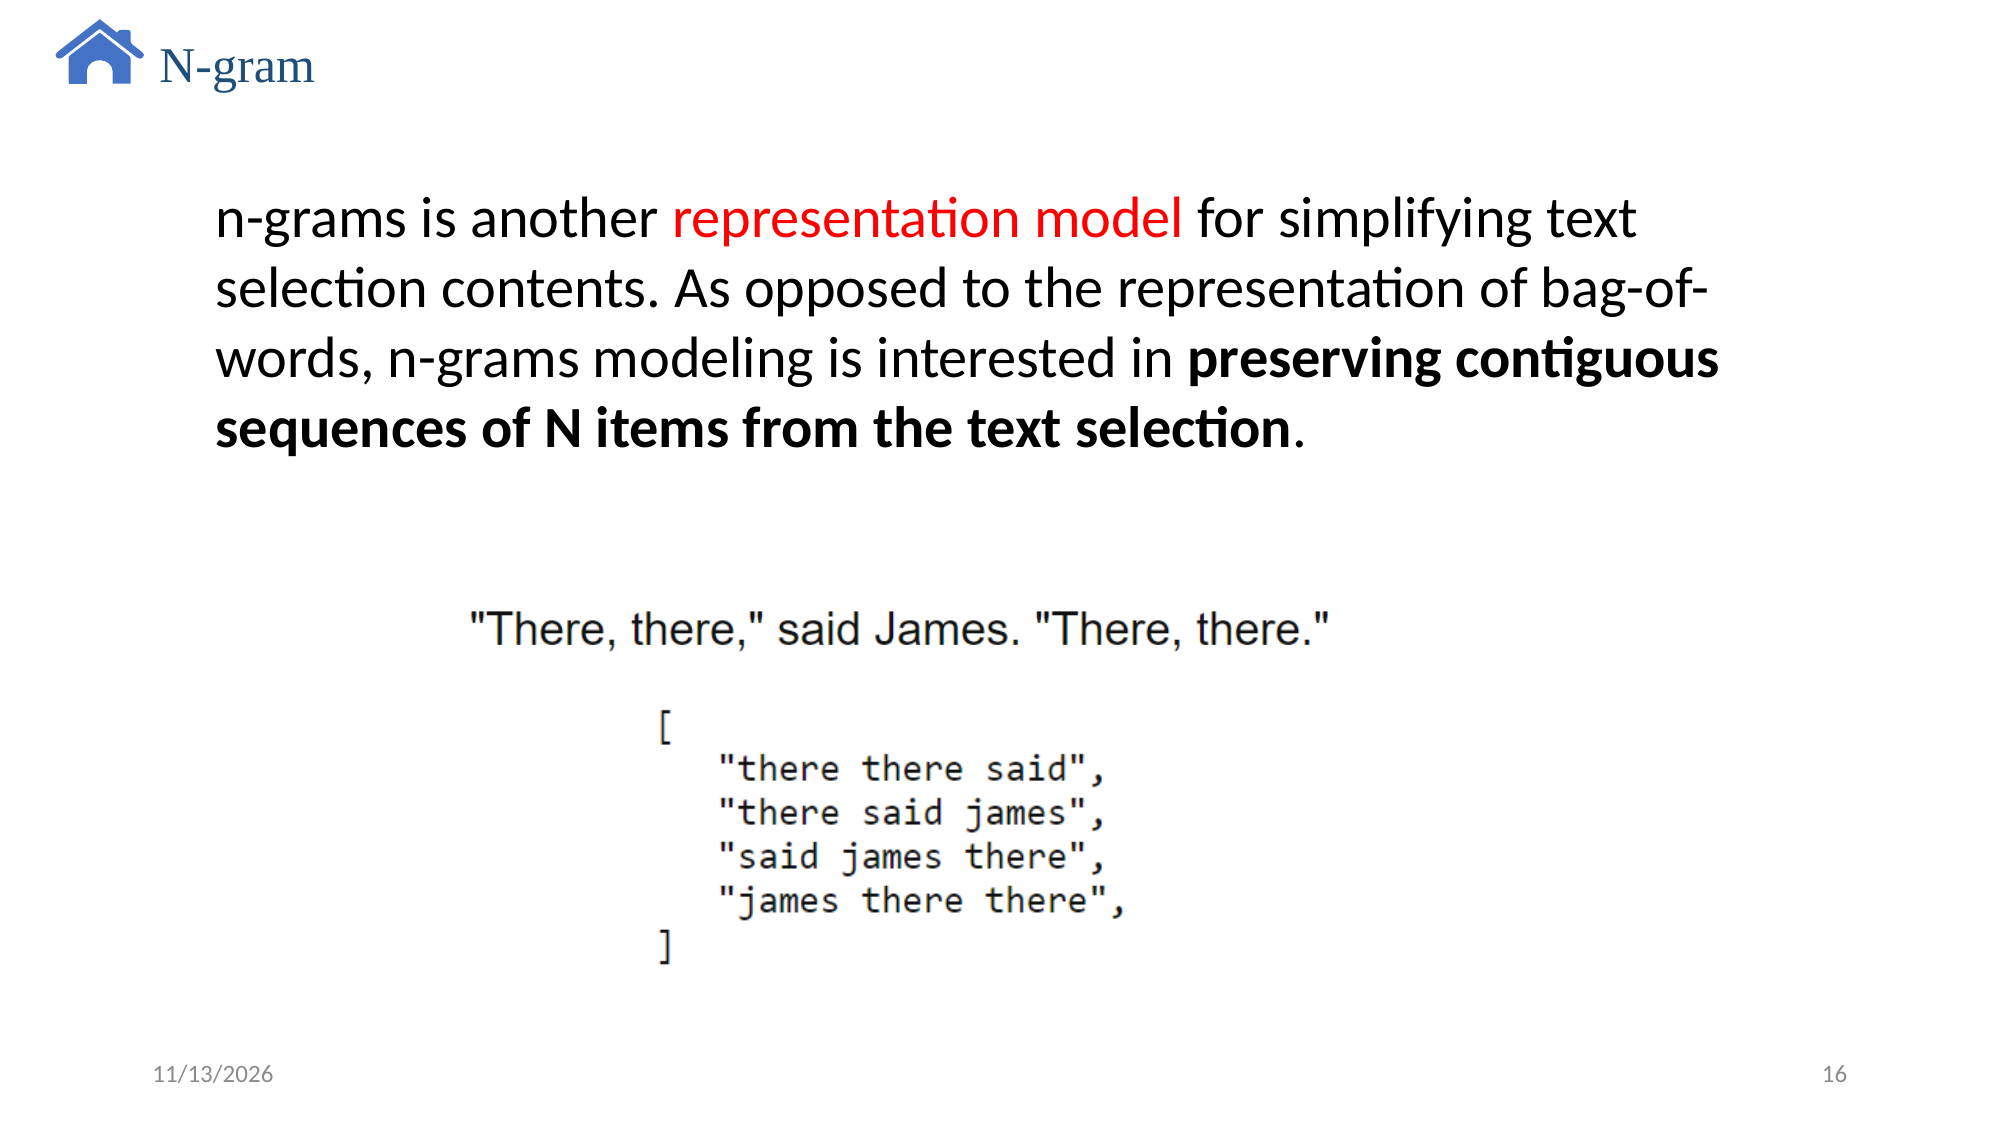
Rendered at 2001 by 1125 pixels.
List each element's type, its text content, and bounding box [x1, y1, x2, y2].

text_box n-grams is another representation model for simplifying text selection contents. As opposed to the representation of bag-of-words, n-grams modeling is interested in preserving contiguous sequences of N items from the text selection. [201, 171, 1876, 467]
slide_number 16 [1412, 1042, 1863, 1103]
picture [450, 596, 1348, 667]
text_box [54, 19, 911, 102]
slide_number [137, 1042, 588, 1103]
picture [616, 690, 1205, 988]
